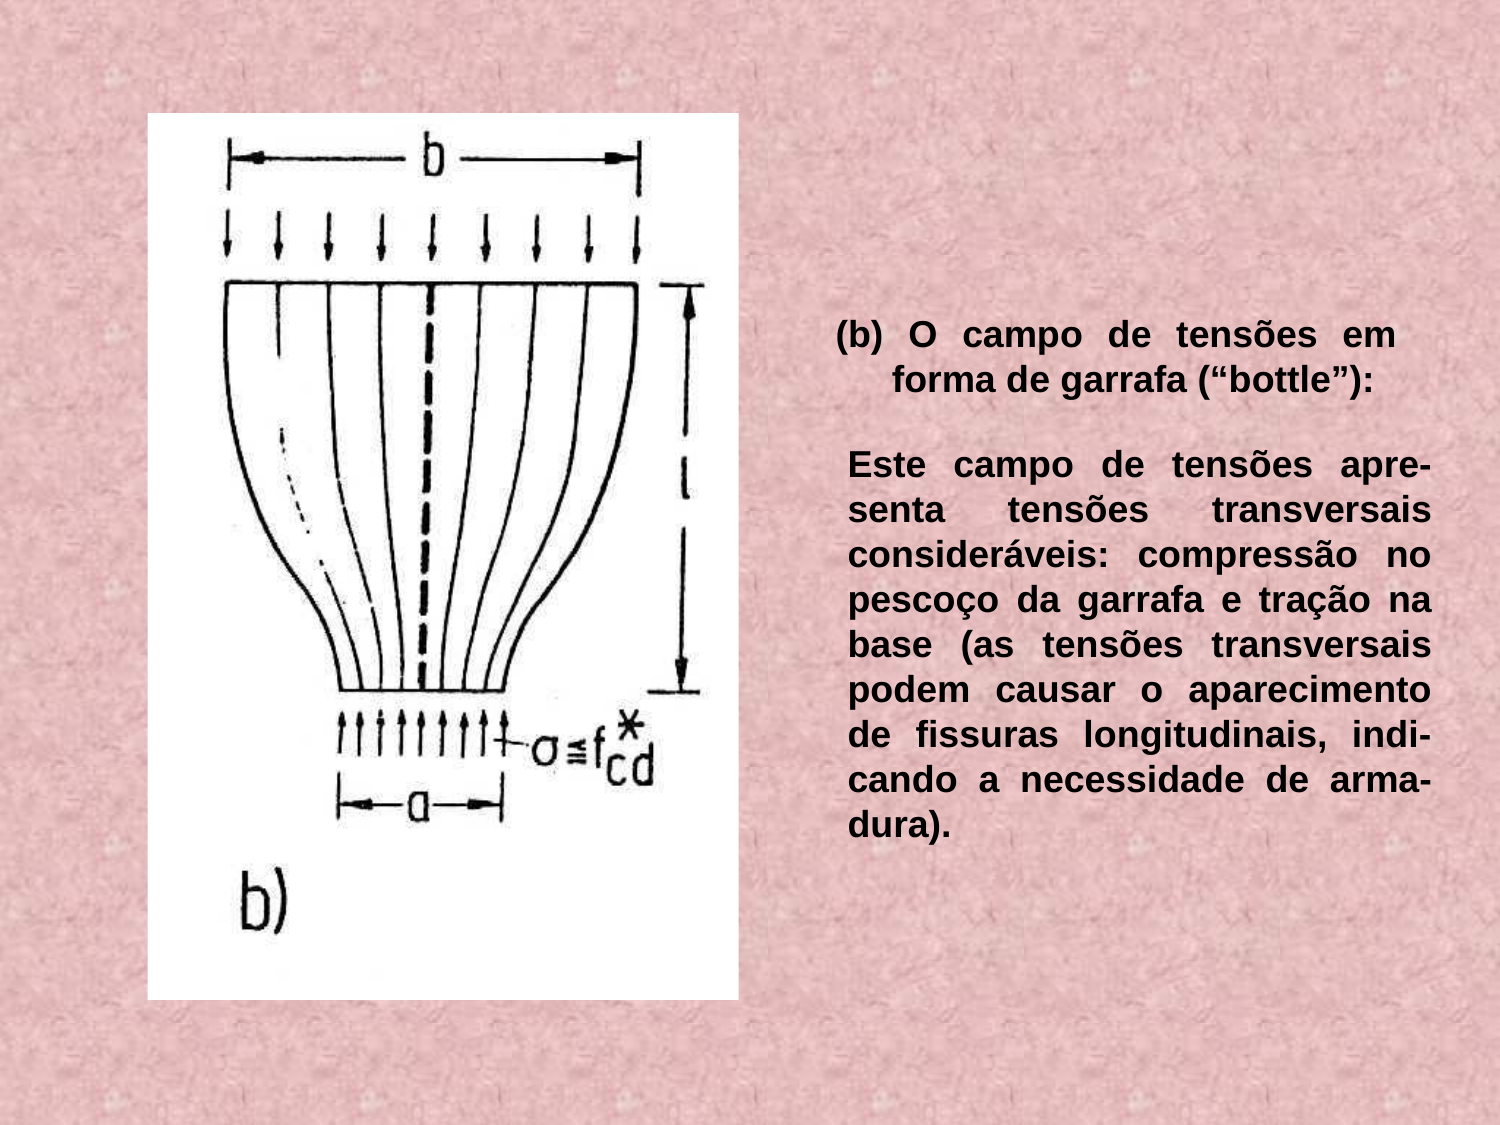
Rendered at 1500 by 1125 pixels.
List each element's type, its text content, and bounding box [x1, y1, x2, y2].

text_box (b) O campo de tensões em forma de garrafa (“bottle”): [820, 302, 1412, 453]
text_box Este campo de tensões apre-senta tensões transversais consideráveis: compressão no pescoço da garrafa e tração na base (as tensões transversais podem causar o aparecimento de fissuras longitudinais, indi-cando a necessidade de arma-dura). [832, 432, 1447, 917]
picture [0, 1, 1500, 1125]
